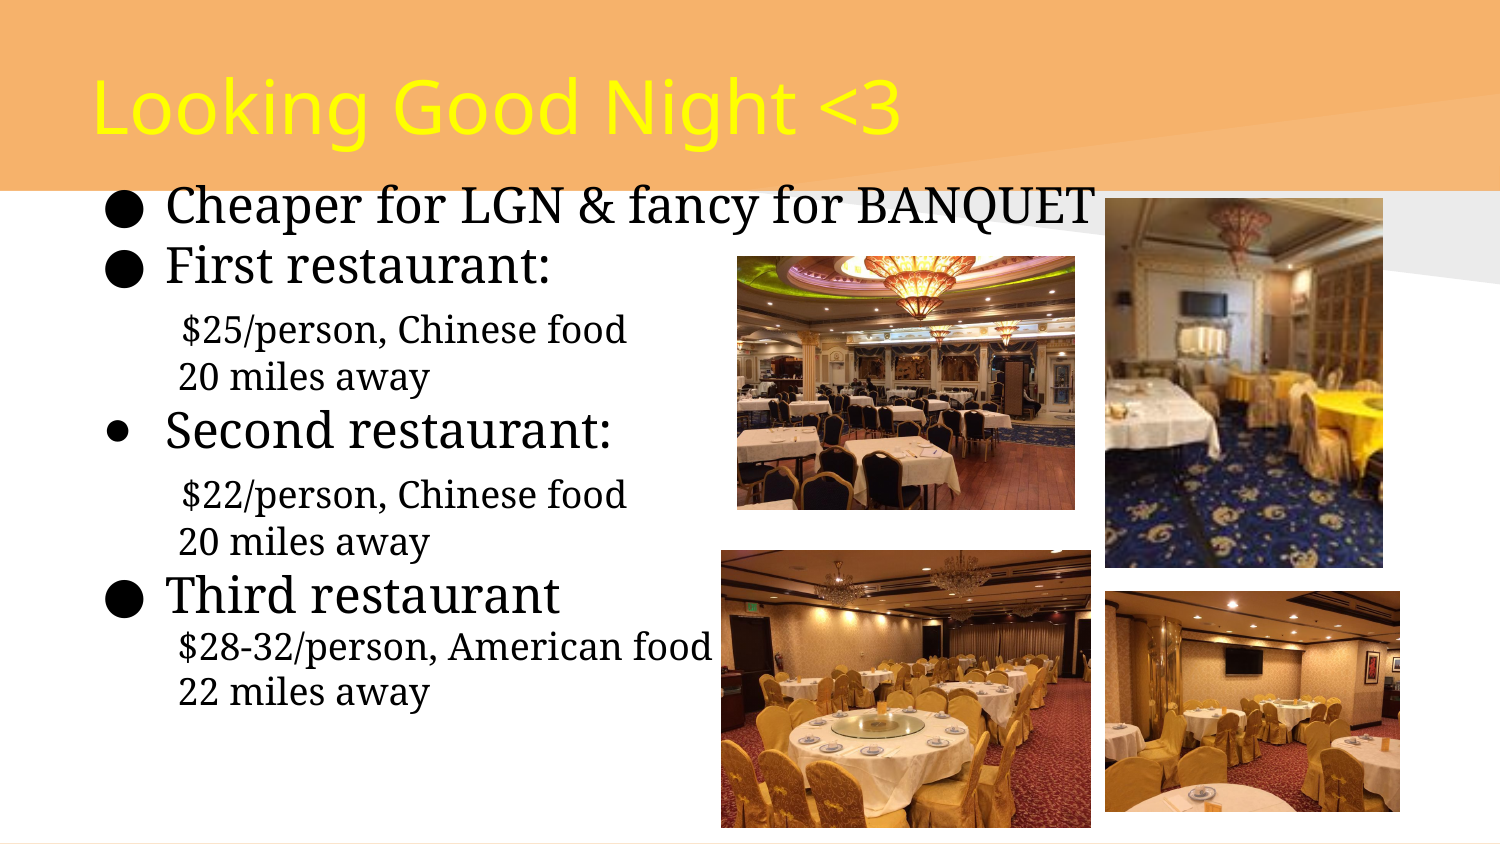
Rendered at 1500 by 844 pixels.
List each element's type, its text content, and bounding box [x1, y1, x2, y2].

picture [1105, 197, 1384, 568]
picture [1105, 590, 1401, 812]
title Looking Good Night <3 [75, 33, 1425, 175]
list Cheaper for LGN & fancy for BANQUET First restaurant: $25/person, Chinese food 20 miles away Second restaurant: $22/person, Chinese food 20 miles away Third restaurant $28-32/person, American food 22 miles away [75, 158, 1442, 770]
picture [737, 255, 1075, 510]
picture [721, 550, 1091, 828]
